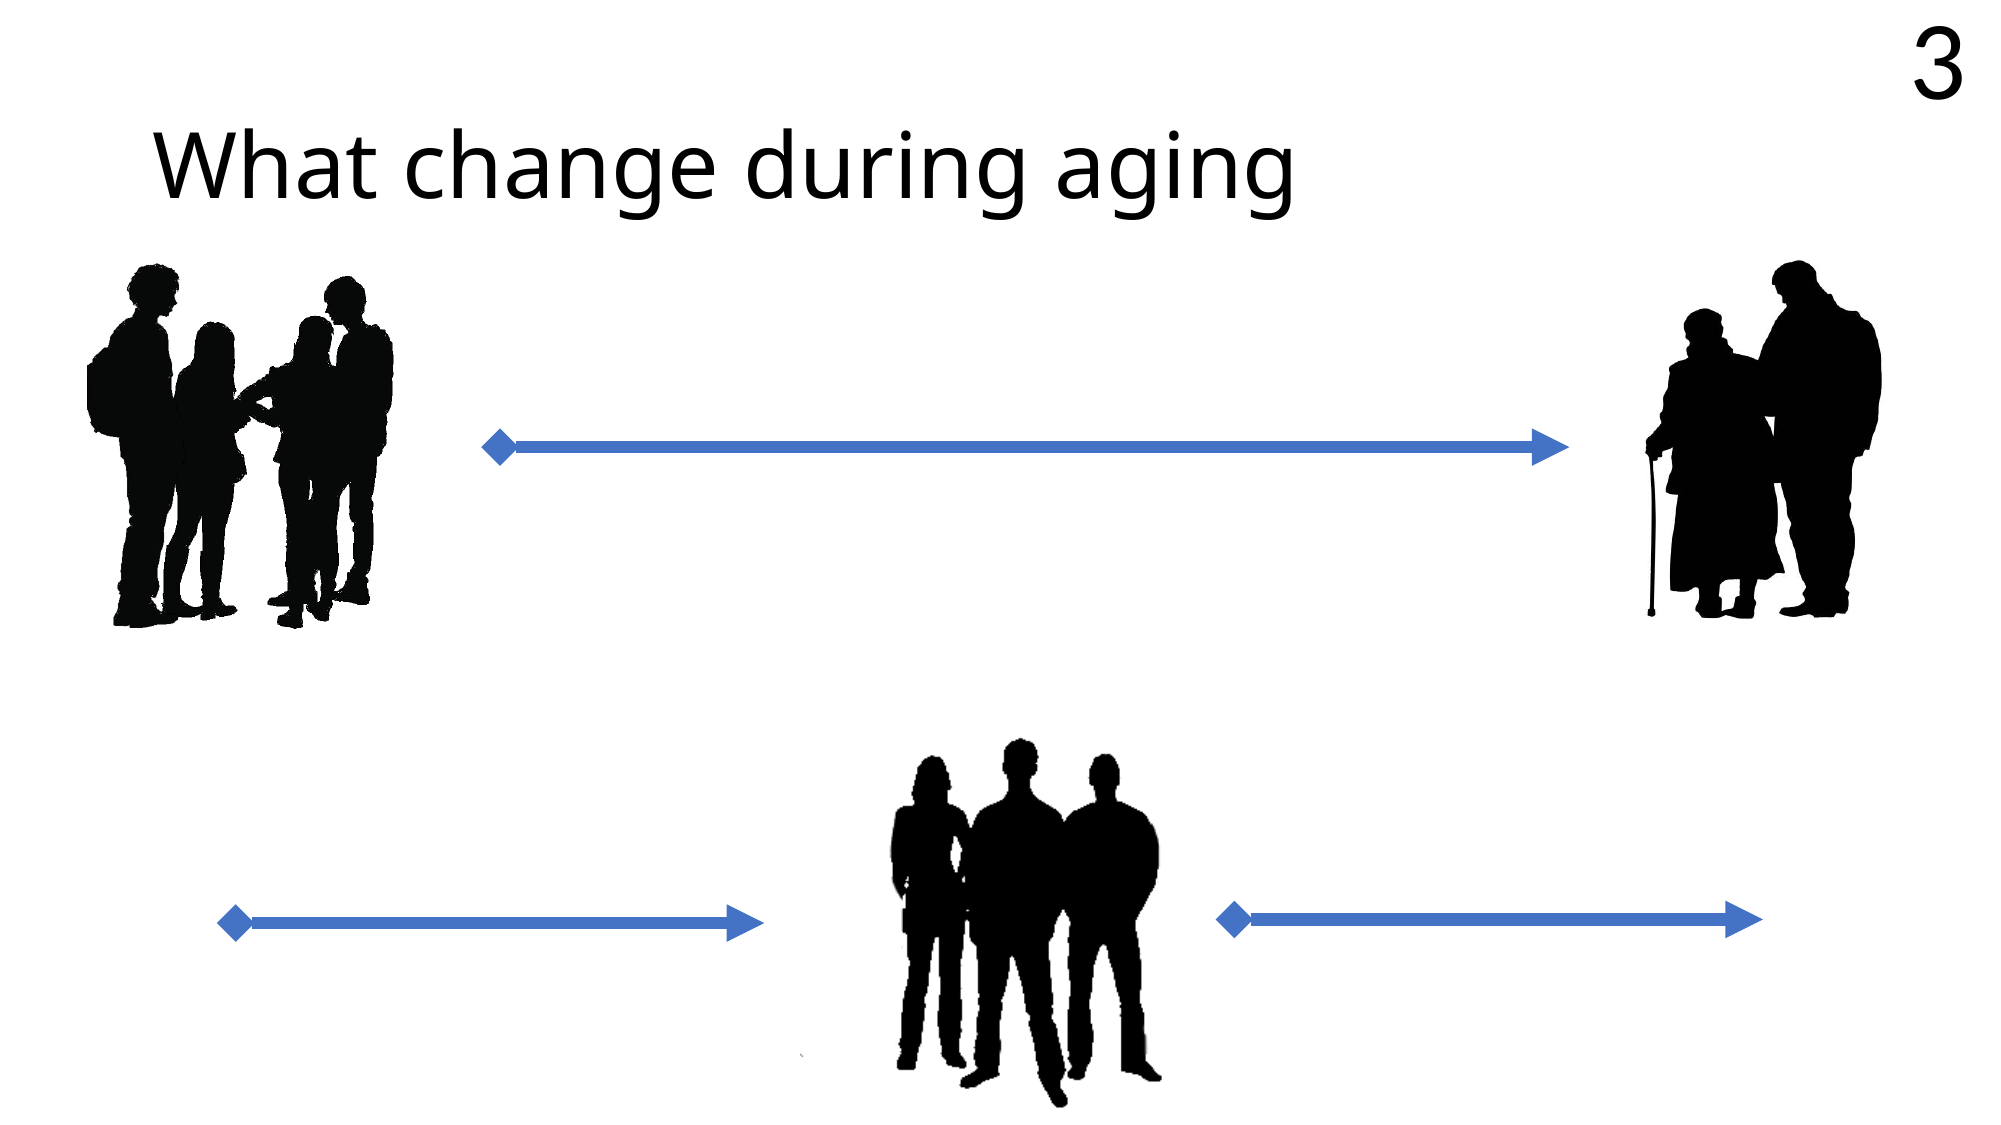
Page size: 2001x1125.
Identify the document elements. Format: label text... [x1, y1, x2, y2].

picture [87, 263, 422, 631]
picture [783, 721, 1250, 1125]
picture [1580, 243, 1946, 631]
text_box 3 [1894, 0, 1982, 130]
title What change during aging [137, 59, 1863, 278]
